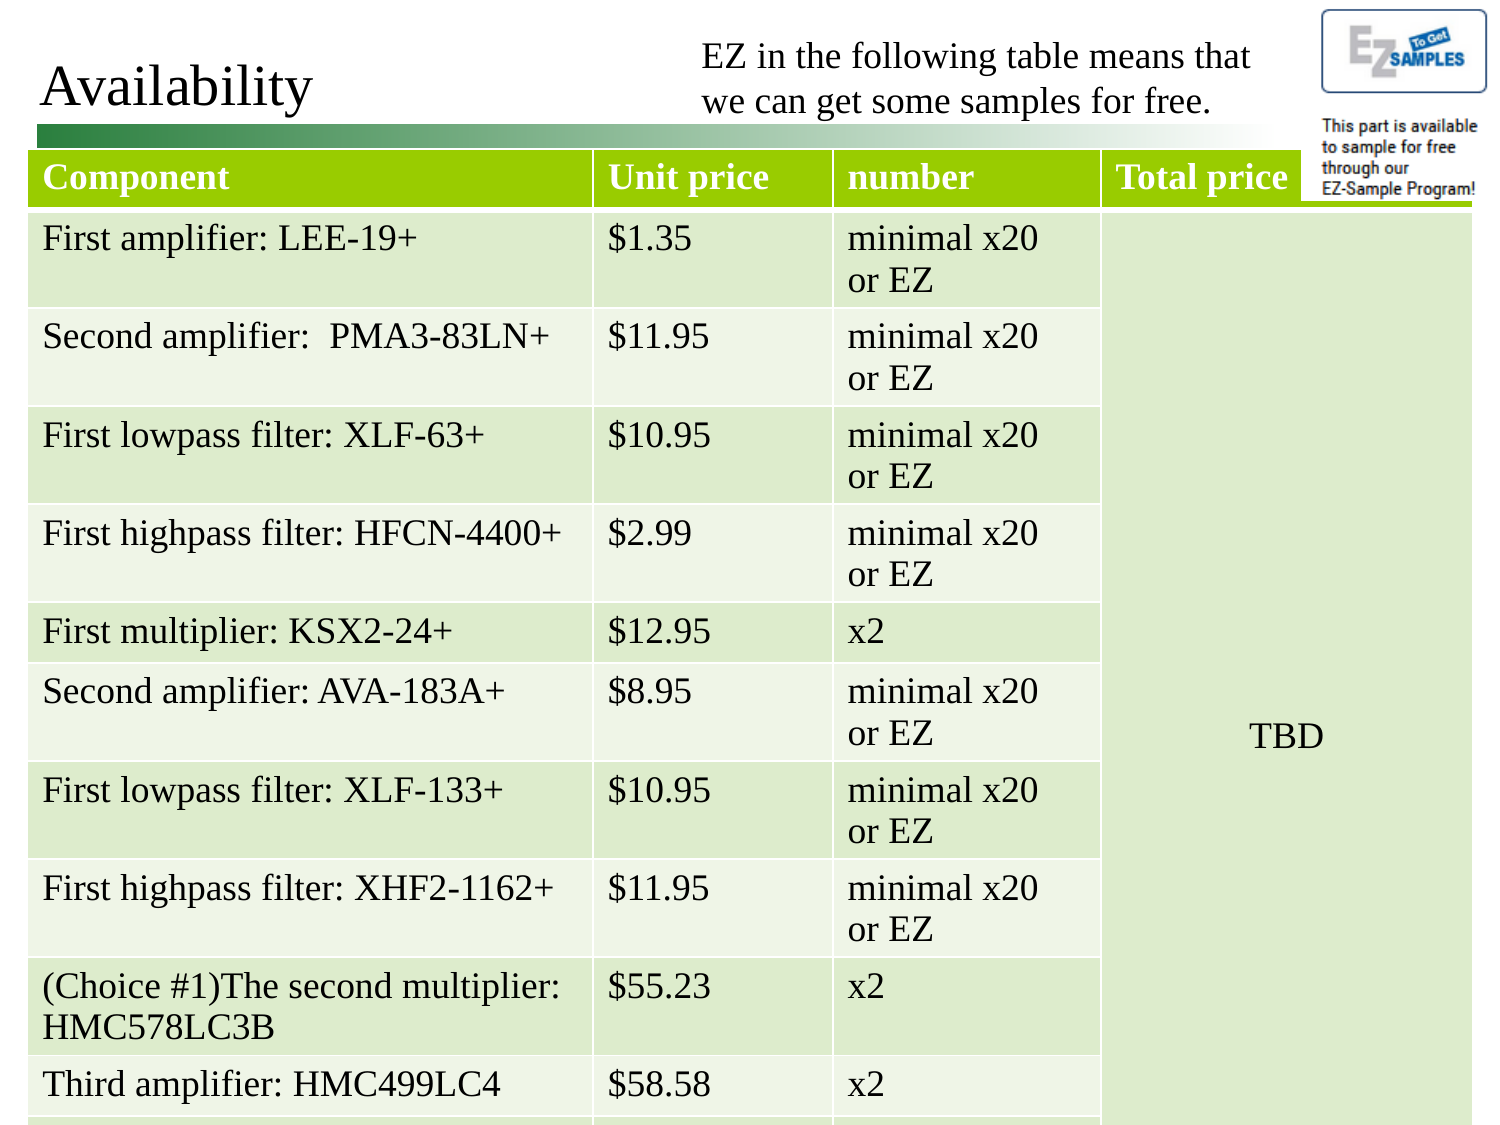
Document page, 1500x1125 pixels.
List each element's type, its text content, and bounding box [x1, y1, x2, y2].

table_cell (Choice #1)The second multiplier: HMC578LC3B [28, 958, 592, 1055]
table_cell $12.95 [594, 603, 832, 662]
table_cell First amplifier: LEE-19+ [28, 213, 592, 307]
table_cell minimal x20 or EZ [834, 664, 1100, 760]
table_cell x2 [834, 1056, 1100, 1115]
table_header Component [28, 150, 592, 207]
table_cell TBD [1102, 213, 1472, 1125]
table_cell x2 [834, 958, 1100, 1055]
table_cell minimal x20 or EZ [834, 505, 1100, 601]
table_cell $2.99 [594, 505, 832, 601]
table_cell First multiplier: KSX2-24+ [28, 603, 592, 662]
table_cell First highpass filter: XHF2-1162+ [28, 860, 592, 956]
table_cell minimal x20 or EZ [834, 860, 1100, 956]
picture [1300, 0, 1492, 201]
text_box EZ in the following table means that we can get some samples for free. [686, 23, 1278, 129]
table_cell $10.95 [594, 762, 832, 858]
table_cell TBD [594, 1117, 832, 1125]
table_cell First highpass filter: HFCN-4400+ [28, 505, 592, 601]
table_cell minimal x20 or EZ [834, 407, 1100, 503]
table_cell minimal x20 or EZ [834, 213, 1100, 307]
table_cell TBD [834, 1117, 1100, 1125]
table_cell $55.23 [594, 958, 832, 1055]
table_cell Second amplifier: PMA3-83LN+ [28, 309, 592, 405]
table_cell minimal x20 or EZ [834, 762, 1100, 858]
table_cell x2 [834, 603, 1100, 662]
title Availability [24, 0, 1298, 125]
table_cell $1.35 [594, 213, 832, 307]
table_cell minimal x20 or EZ [834, 309, 1100, 405]
table_header Unit price [594, 150, 832, 207]
table_cell Third amplifier: HMC499LC4 [28, 1056, 592, 1115]
table_cell $11.95 [594, 860, 832, 956]
table_cell $8.95 [594, 664, 832, 760]
table_cell First lowpass filter: XLF-63+ [28, 407, 592, 503]
table_cell $10.95 [594, 407, 832, 503]
table_header Total price [1102, 150, 1297, 207]
table_cell $58.58 [594, 1056, 832, 1115]
table_cell $11.95 [594, 309, 832, 405]
table_cell First lowpass filter: XLF-133+ [28, 762, 592, 858]
table_cell Connecters [28, 1117, 592, 1125]
table_cell Second amplifier: AVA-183A+ [28, 664, 592, 760]
table_header number [834, 150, 1100, 207]
